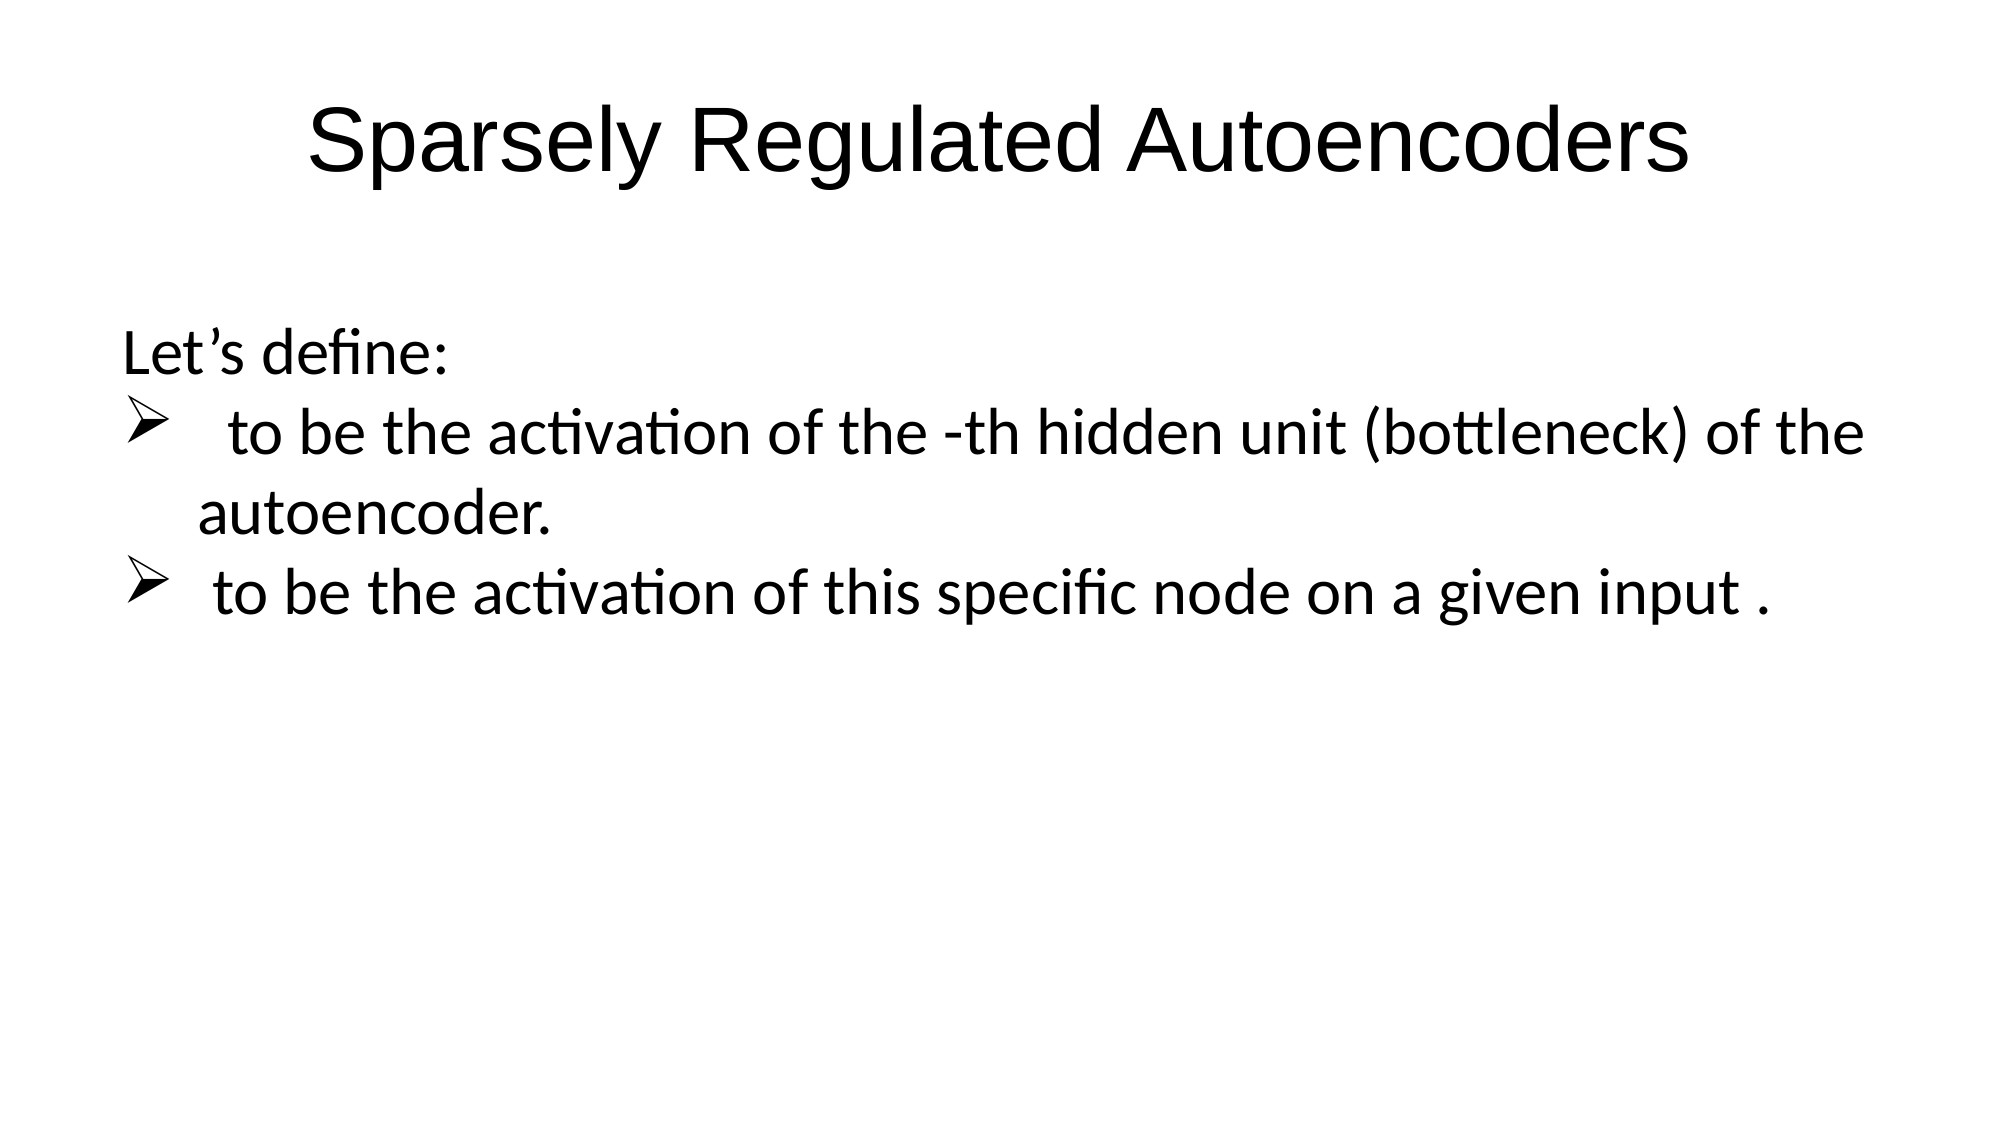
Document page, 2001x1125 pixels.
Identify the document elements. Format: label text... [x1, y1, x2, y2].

list [86, 302, 1830, 963]
title Sparsely Regulated Autoencoders [137, 59, 1863, 224]
